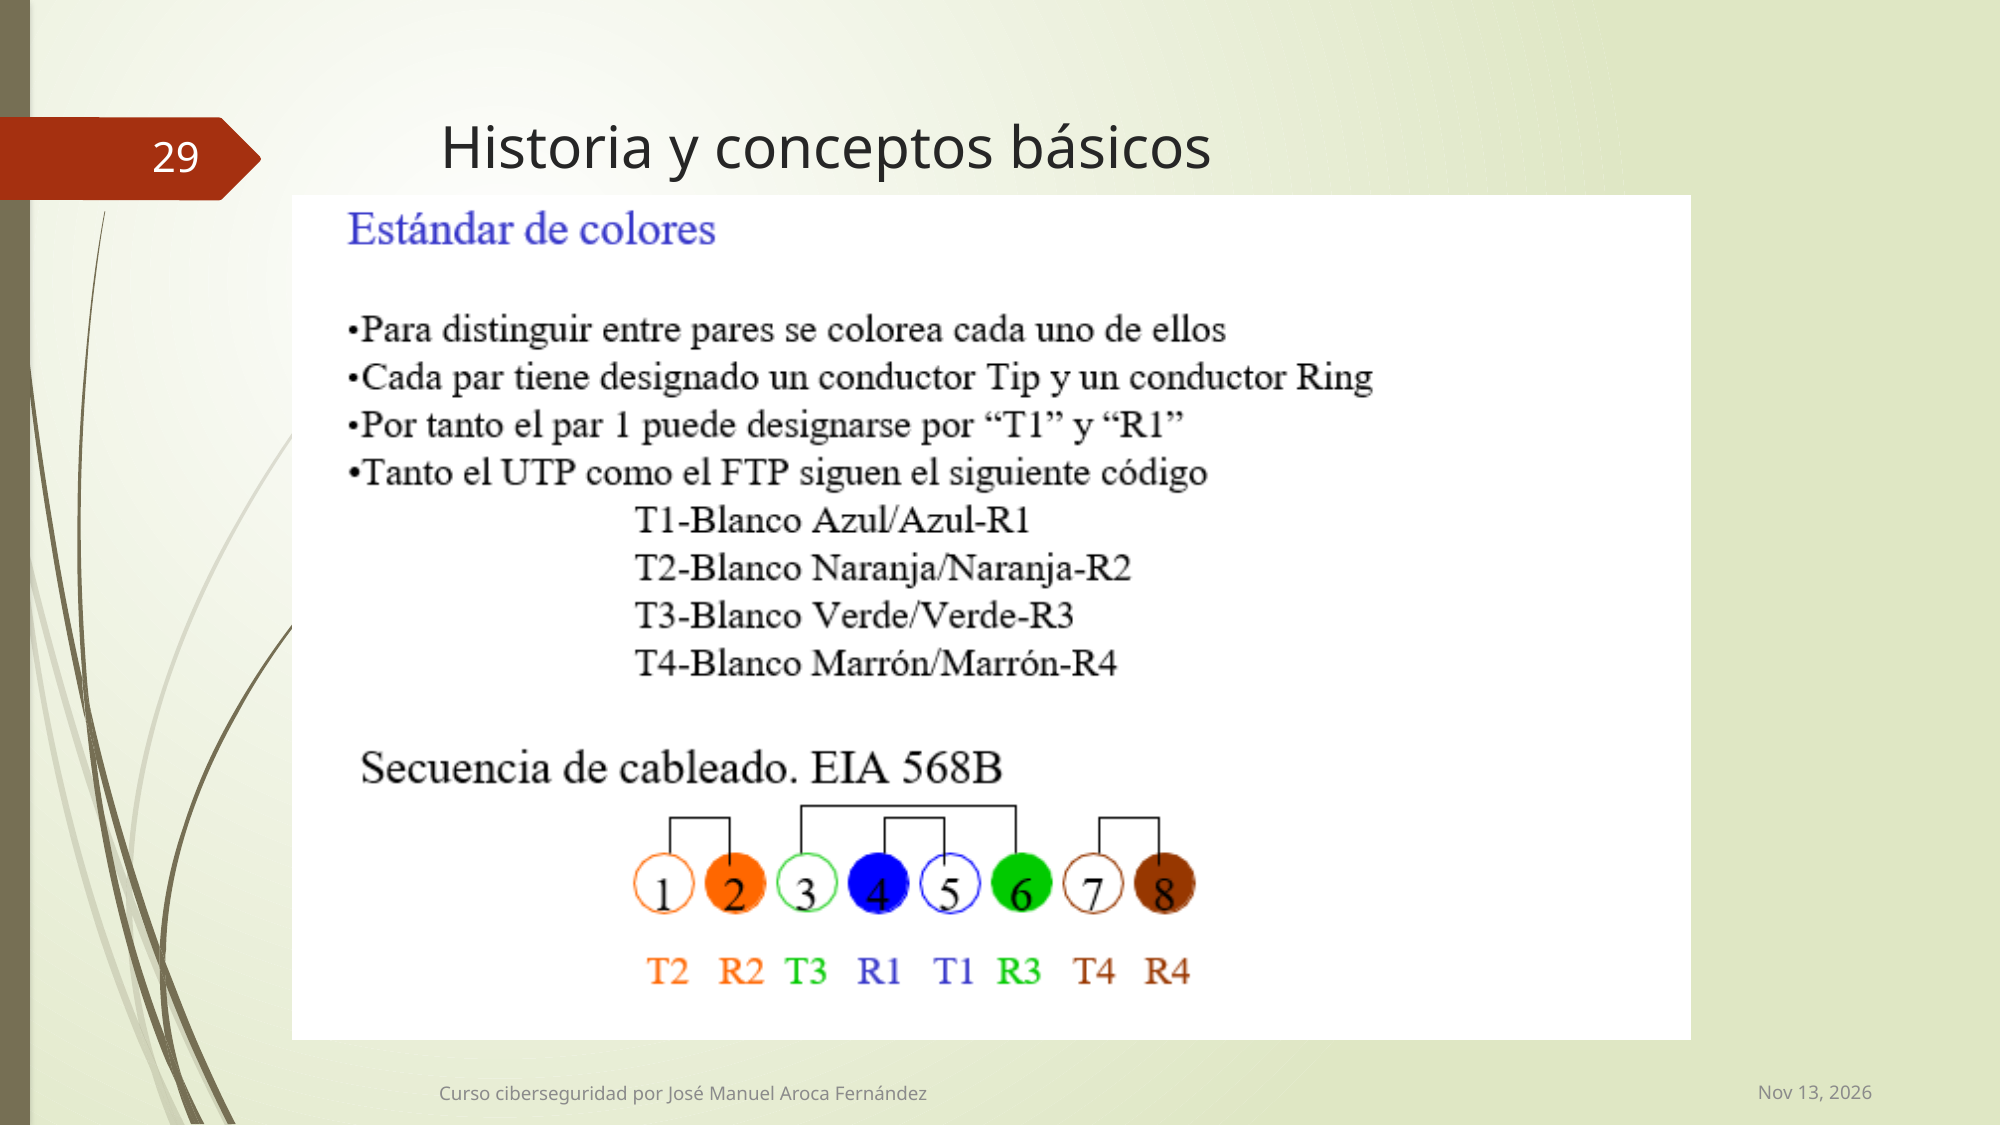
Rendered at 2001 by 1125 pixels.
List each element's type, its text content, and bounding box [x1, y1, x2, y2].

picture [292, 195, 1691, 1040]
slide_number 29 [87, 129, 216, 190]
slide_number 21-Jan-22 [1699, 1063, 1888, 1125]
title Historia y conceptos básicos [425, 102, 1888, 172]
footer Curso ciberseguridad por José Manuel Aroca Fernández [424, 1064, 1675, 1125]
